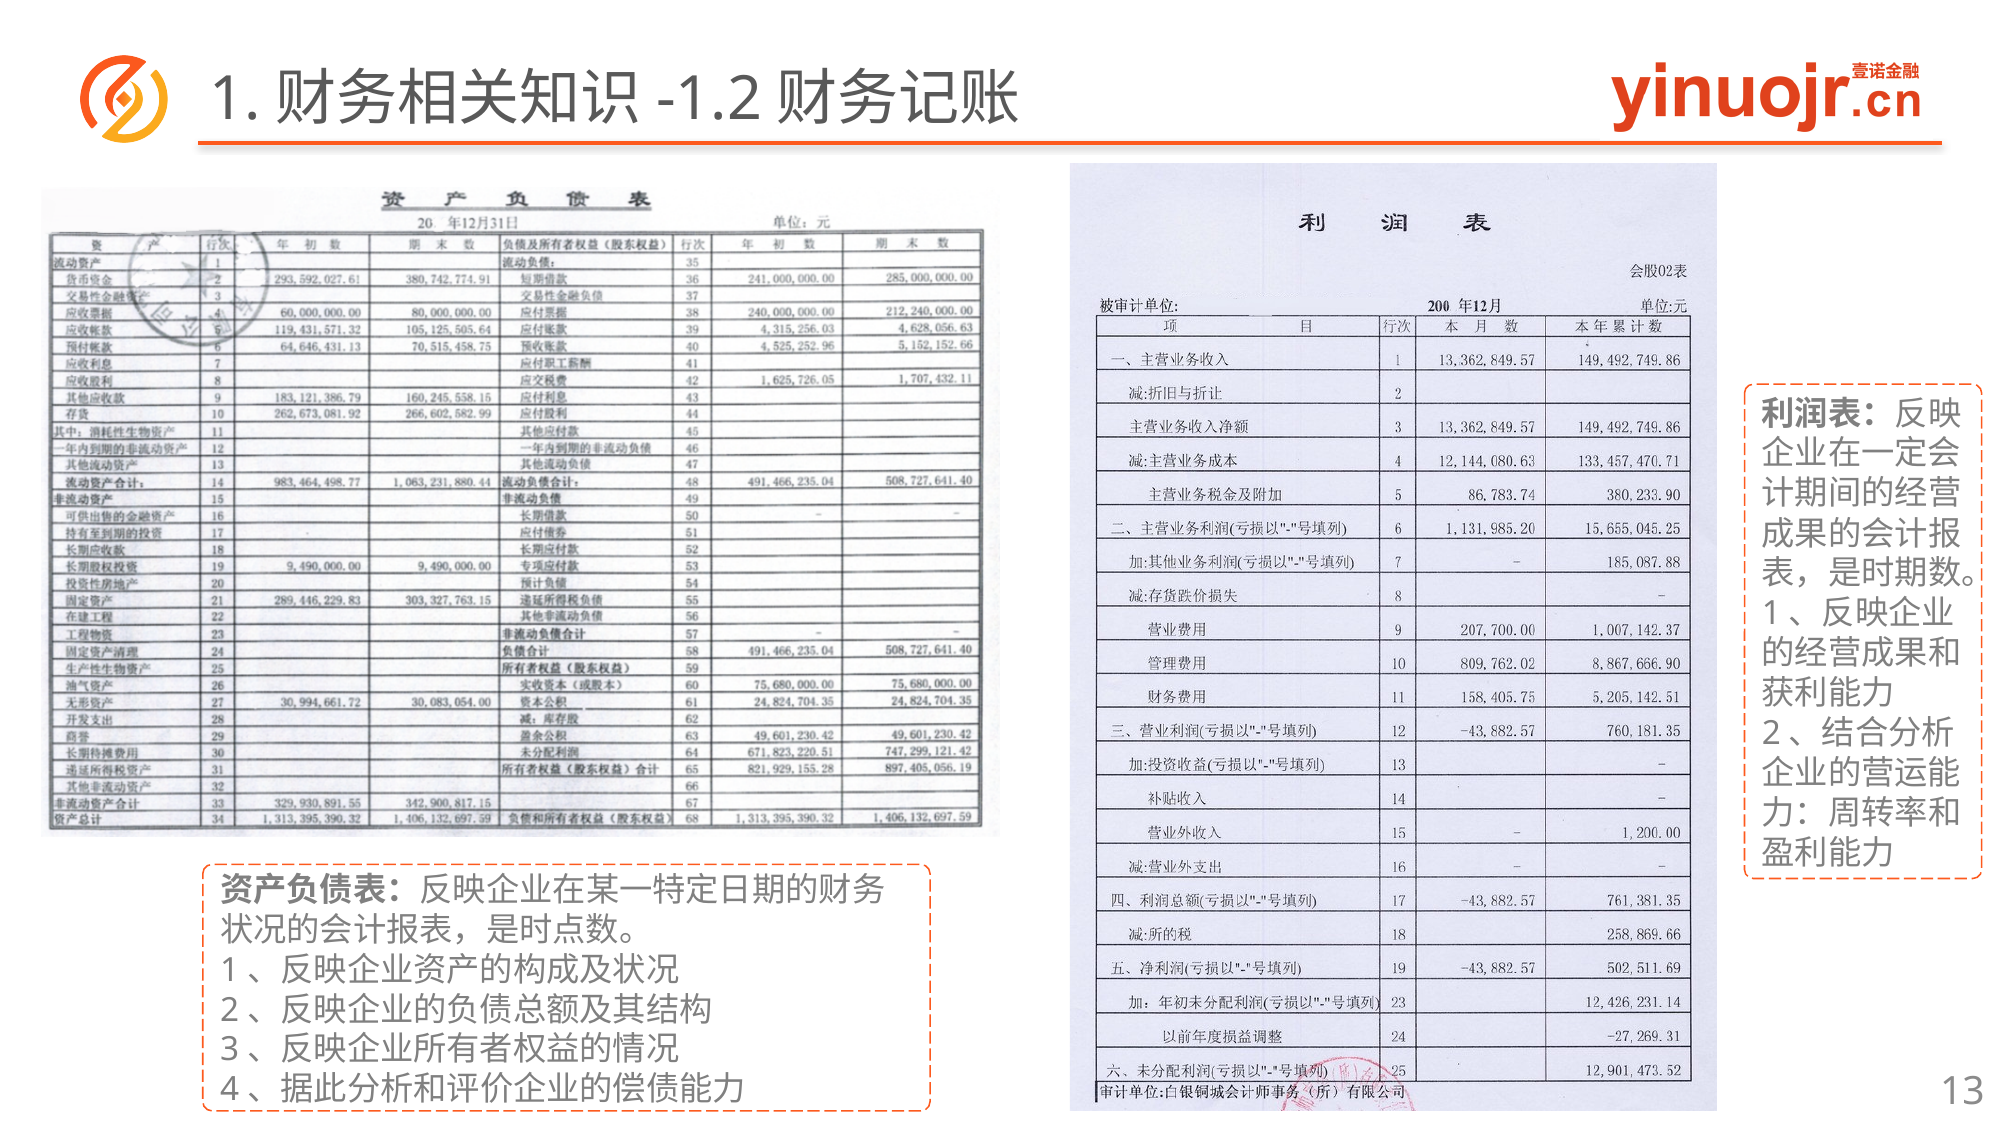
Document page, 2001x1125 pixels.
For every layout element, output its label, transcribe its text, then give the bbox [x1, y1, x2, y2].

text_box 利润表：反映企业在一定会计期间的经营成果的会计报表，是时期数。 1、反映企业的经营成果和获利能力 2、结合分析企业的营运能力：周转率和盈利能力 [1742, 382, 1984, 881]
slide_number 13 [1921, 1058, 2000, 1125]
picture [1600, 52, 1933, 140]
picture [1069, 151, 1717, 1112]
picture [80, 55, 175, 143]
title 1.财务相关知识-1.2财务记账 [198, 58, 1489, 131]
picture [40, 186, 1001, 837]
text_box 资产负债表：反映企业在某一特定日期的财务状况的会计报表，是时点数。 1、反映企业资产的构成及状况 2、反映企业的负债总额及其结构 3、反映企业所有者权益的情况 4、据此分析和评价企业的偿债能力 [200, 862, 933, 1113]
